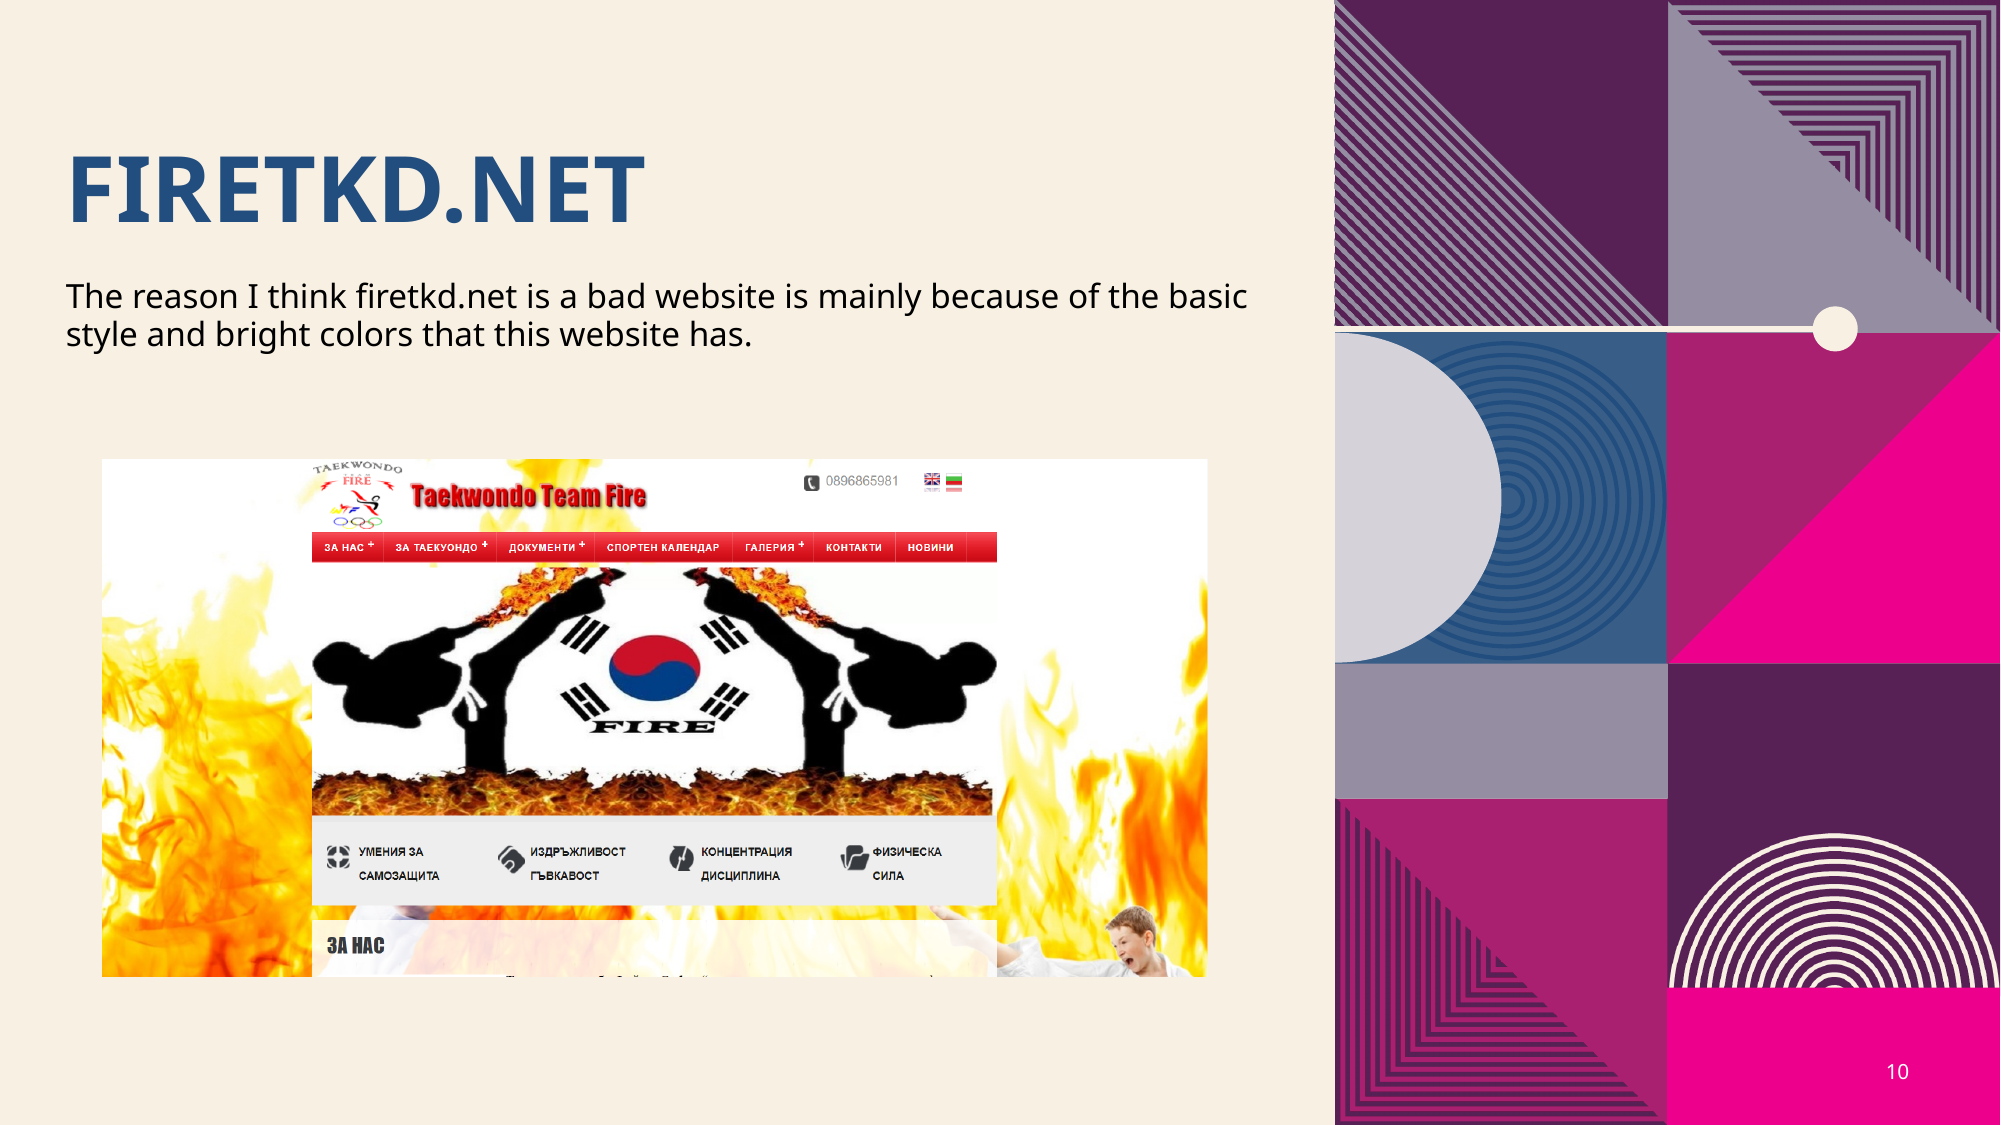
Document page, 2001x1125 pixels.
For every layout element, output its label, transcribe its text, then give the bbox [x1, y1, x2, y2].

picture [102, 459, 1208, 977]
picture [1335, 799, 2000, 1125]
slide_number 10 [1849, 1042, 1925, 1103]
picture [1334, 0, 1668, 326]
title firetkd.net [50, 136, 1167, 270]
list The reason I think firetkd.net is a bad website is mainly because of the basic style and bright colors that this website has. [50, 270, 1282, 465]
picture [1669, 0, 2001, 333]
